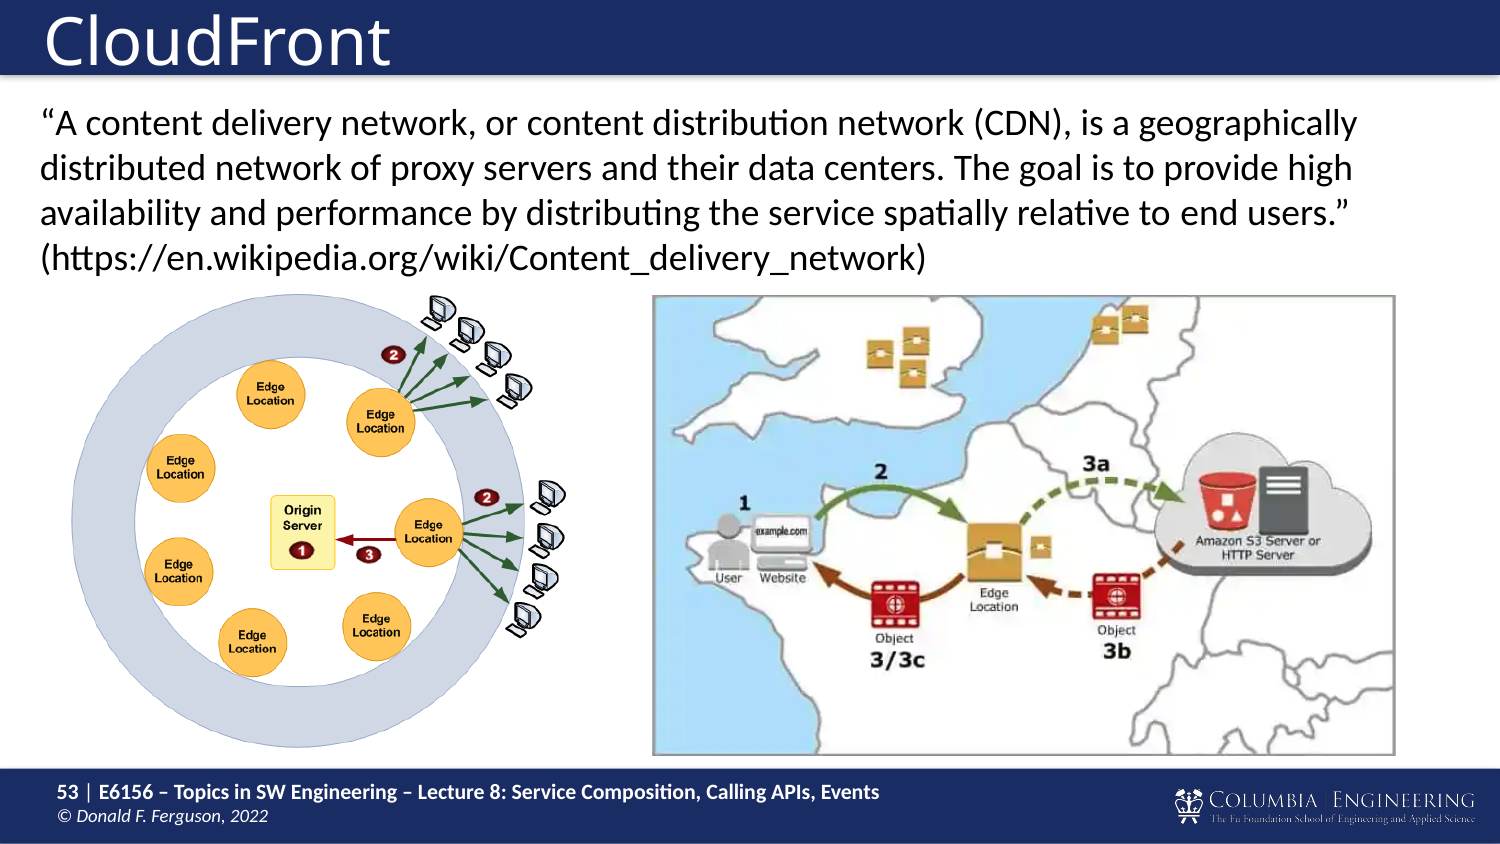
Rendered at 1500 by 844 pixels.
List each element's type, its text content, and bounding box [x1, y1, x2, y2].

picture [62, 285, 581, 754]
list “A content delivery network, or content distribution network (CDN), is a geographically distributed network of proxy servers and their data centers. The goal is to provide high availability and performance by distributing the service spatially relative to end users.” (https://en.wikipedia.org/wiki/Content_delivery_network) [24, 90, 1475, 285]
picture [649, 295, 1398, 756]
title CloudFront [28, 0, 1450, 73]
